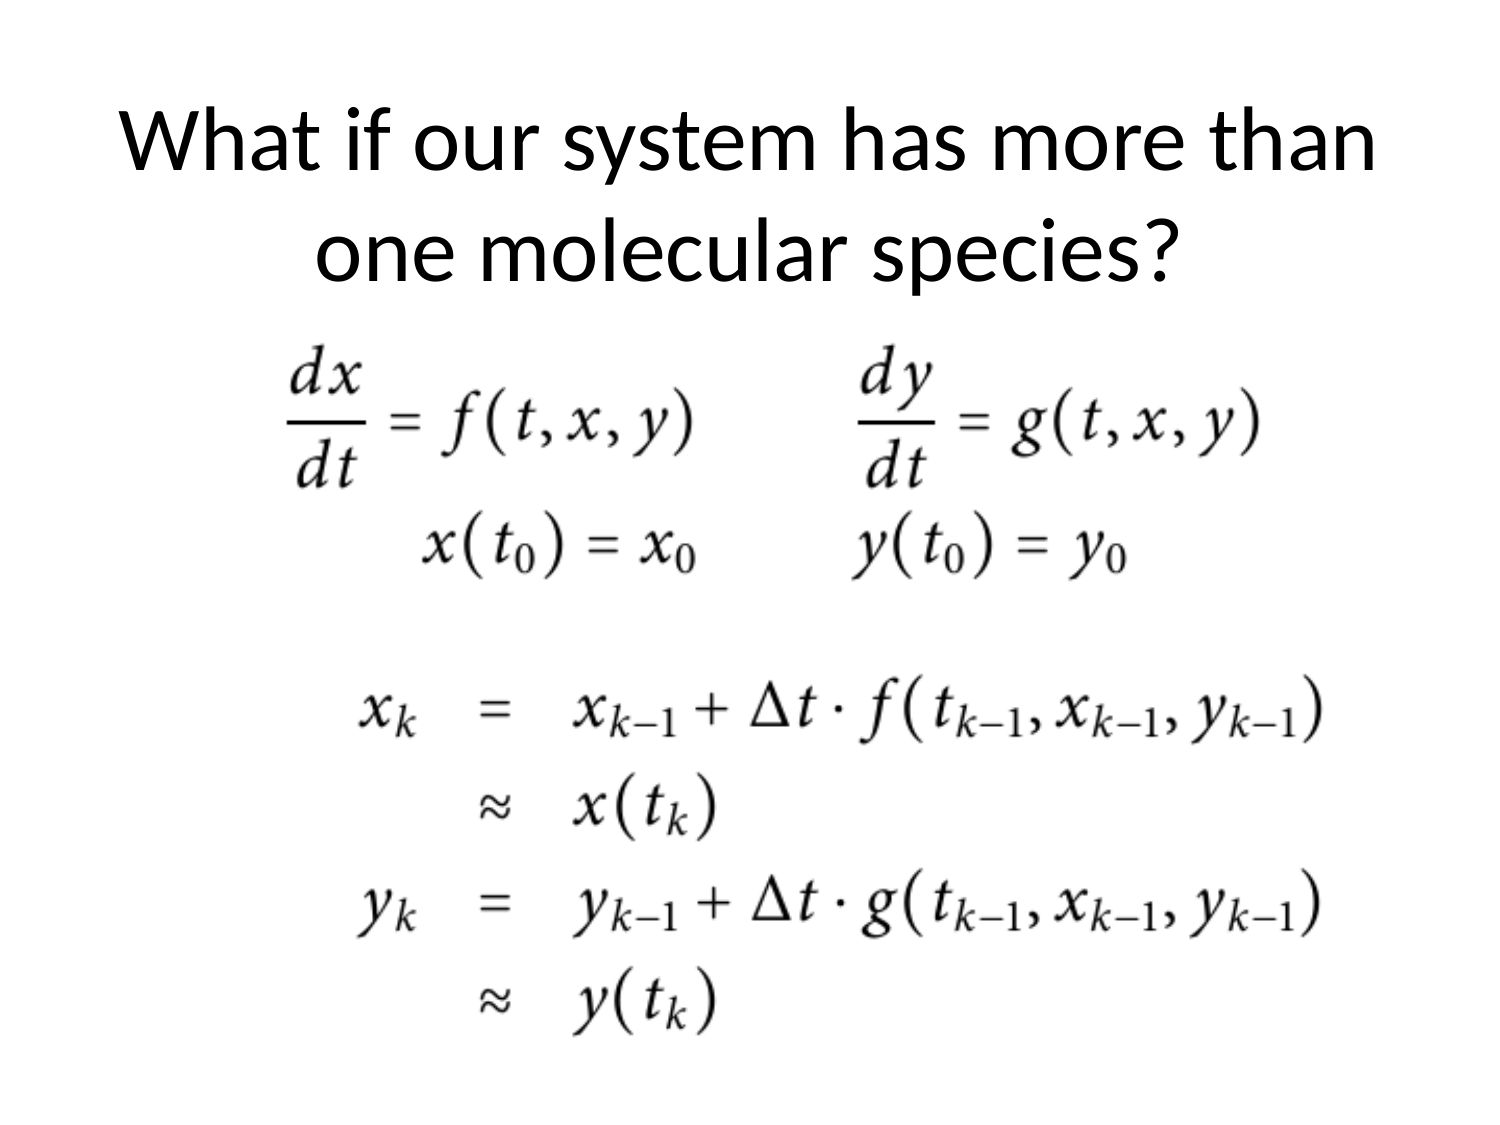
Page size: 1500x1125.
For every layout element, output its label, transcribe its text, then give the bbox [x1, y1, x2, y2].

title What if our system has more than one molecular species? [75, 45, 1425, 334]
picture [279, 323, 1277, 599]
picture [0, 658, 1336, 1048]
